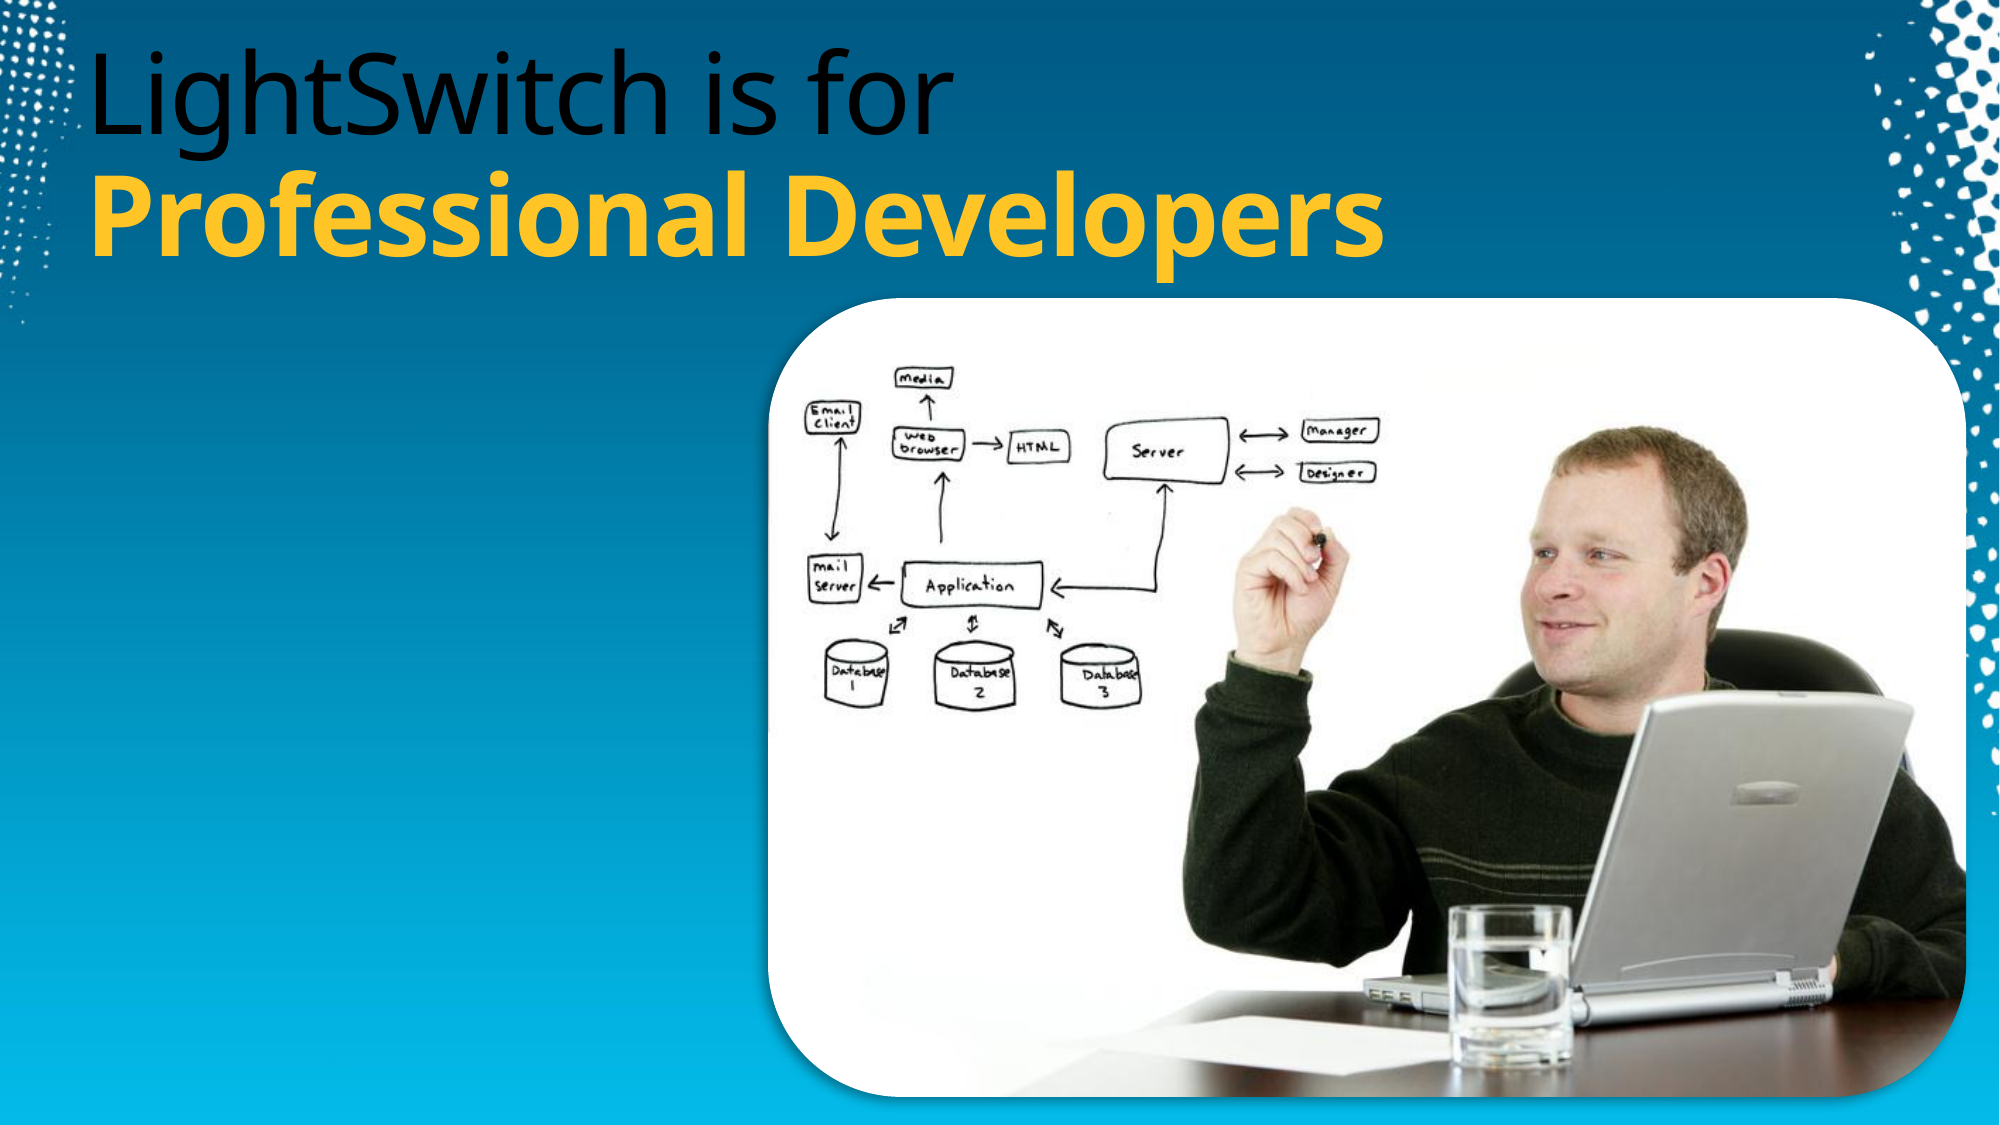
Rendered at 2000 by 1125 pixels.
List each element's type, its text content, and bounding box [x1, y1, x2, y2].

picture [42, 31, 53, 39]
picture [1981, 604, 2000, 620]
picture [30, 14, 40, 23]
picture [1941, 324, 1952, 332]
picture [6, 97, 12, 105]
picture [1970, 426, 1980, 436]
picture [1963, 335, 1972, 344]
picture [16, 143, 21, 151]
picture [13, 41, 25, 49]
picture [1991, 747, 2000, 765]
picture [1932, 235, 1943, 241]
picture [31, 131, 37, 138]
picture [1955, 246, 1965, 256]
picture [58, 32, 66, 41]
picture [1963, 278, 1976, 291]
picture [1992, 438, 2000, 448]
picture [47, 0, 57, 10]
picture [28, 42, 36, 53]
picture [17, 129, 23, 136]
picture [0, 155, 5, 163]
picture [24, 72, 32, 79]
picture [56, 47, 64, 55]
picture [1974, 683, 1985, 694]
picture [1972, 312, 1985, 322]
picture [1988, 547, 2000, 561]
picture [1915, 109, 1924, 119]
picture [1994, 382, 2000, 391]
picture [1914, 164, 1923, 177]
picture [769, 299, 1978, 1096]
picture [0, 24, 9, 33]
picture [41, 59, 48, 67]
picture [1990, 492, 2000, 505]
picture [1969, 625, 1985, 642]
picture [18, 13, 26, 19]
picture [1979, 657, 1995, 676]
picture [33, 0, 42, 10]
picture [1921, 0, 1934, 8]
picture [26, 57, 34, 68]
picture [1930, 291, 1941, 297]
title LightSwitch is for Professional Developers [85, 37, 1914, 283]
picture [1938, 122, 1950, 133]
picture [1914, 308, 1929, 326]
picture [1945, 213, 1955, 220]
picture [1983, 404, 1992, 414]
picture [1929, 27, 1945, 45]
picture [1909, 274, 1920, 291]
picture [11, 55, 21, 64]
picture [33, 116, 40, 124]
picture [1920, 257, 1932, 264]
picture [3, 10, 11, 18]
picture [1993, 321, 2000, 339]
picture [54, 76, 60, 83]
picture [1973, 368, 1982, 380]
picture [1935, 177, 1945, 189]
picture [1995, 582, 2000, 595]
picture [0, 40, 9, 45]
picture [1980, 460, 1987, 469]
picture [45, 16, 55, 24]
picture [1953, 301, 1962, 312]
picture [10, 69, 17, 78]
picture [1991, 637, 2000, 652]
picture [29, 27, 38, 38]
picture [1957, 187, 1971, 200]
picture [1978, 517, 1987, 527]
picture [38, 74, 47, 80]
picture [1972, 570, 1986, 583]
picture [43, 42, 49, 53]
picture [1950, 359, 1960, 366]
picture [1925, 87, 1941, 99]
picture [9, 84, 15, 91]
picture [1942, 269, 1953, 276]
picture [34, 101, 43, 111]
picture [1922, 200, 1934, 207]
picture [55, 62, 62, 69]
picture [33, 88, 42, 97]
picture [1946, 155, 1961, 167]
picture [1988, 691, 2000, 709]
picture [1984, 349, 1992, 357]
picture [1935, 0, 2000, 306]
picture [1925, 141, 1935, 155]
picture [1982, 714, 1993, 729]
picture [16, 22, 23, 34]
picture [18, 0, 29, 6]
